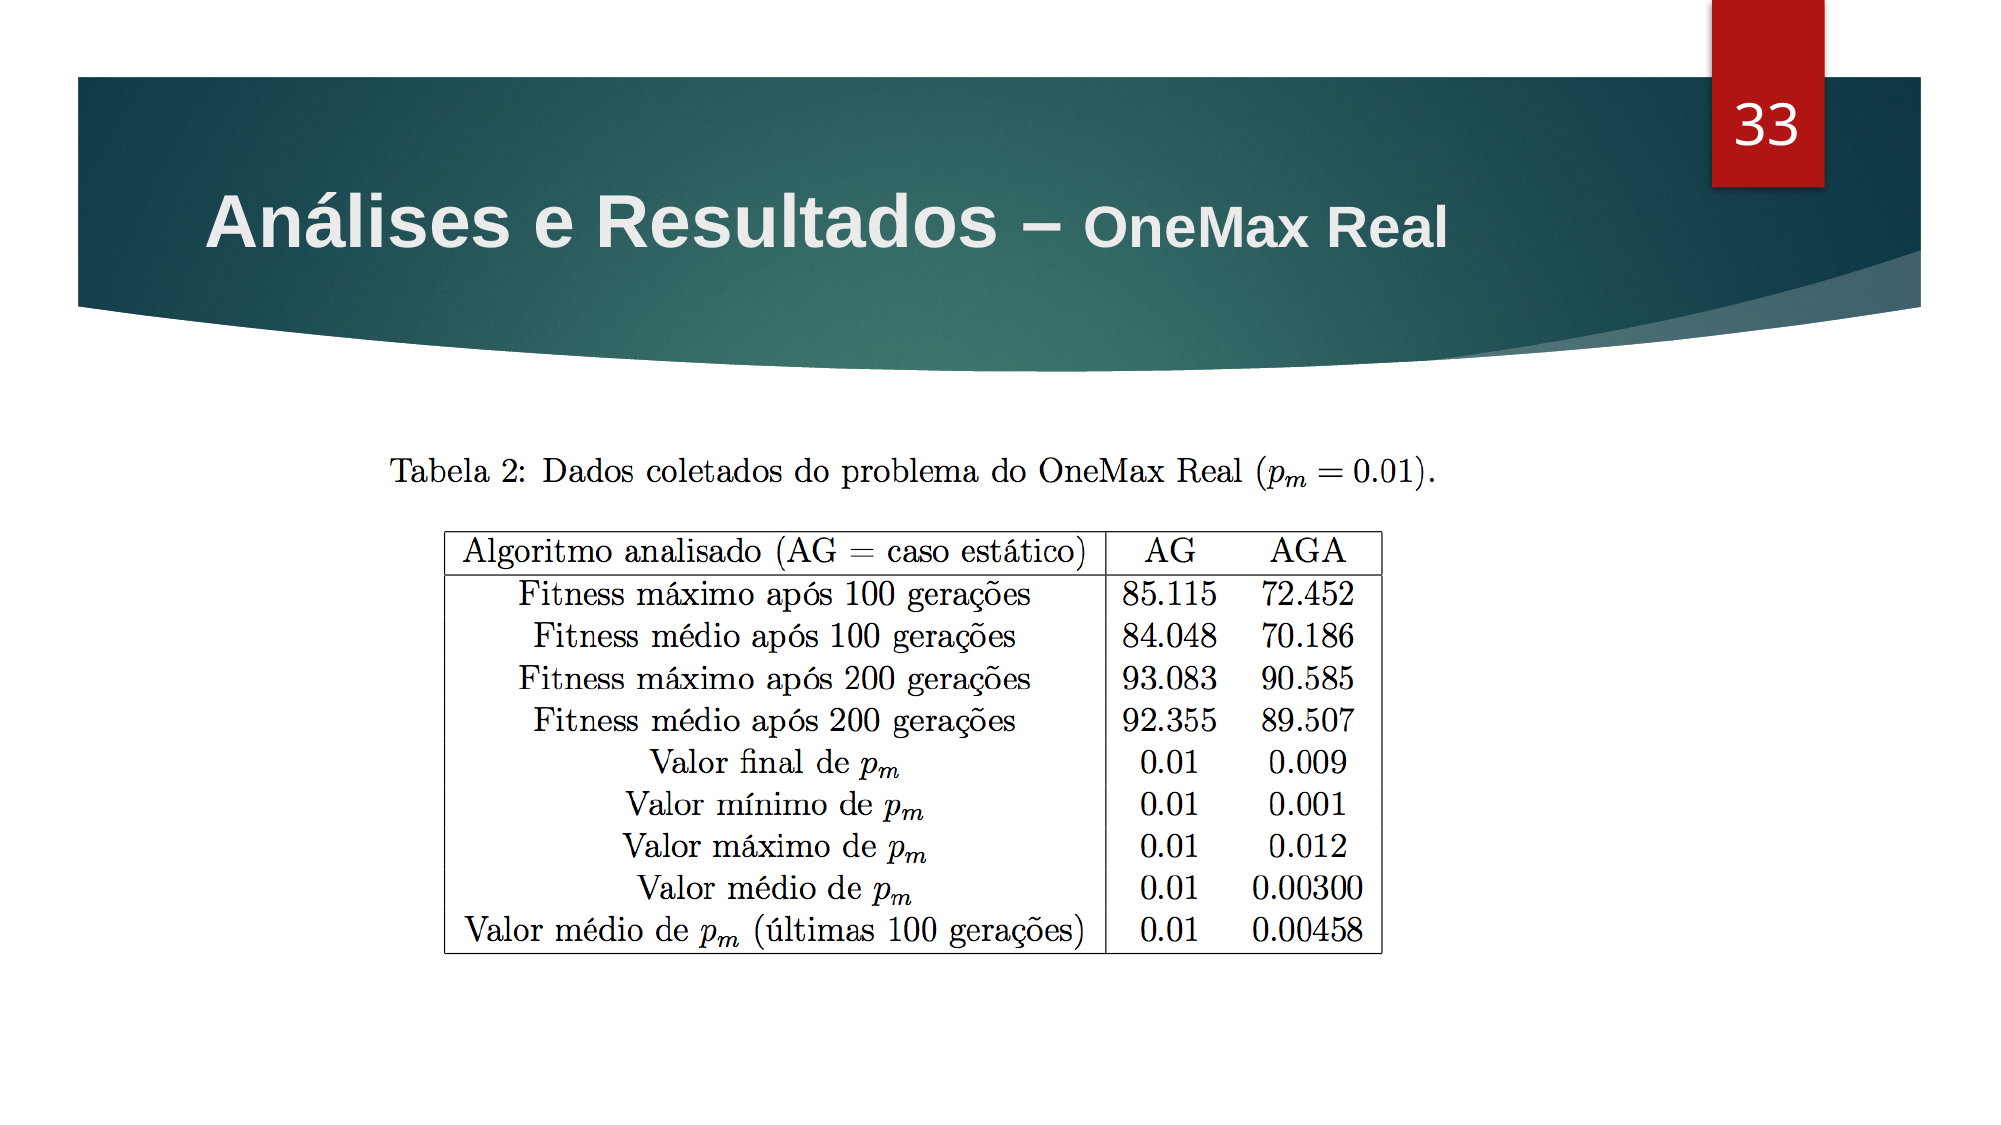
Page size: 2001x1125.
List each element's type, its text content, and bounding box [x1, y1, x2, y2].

slide_number 32 [1698, 48, 1836, 175]
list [368, 426, 1459, 988]
title Análises e Resultados – OneMax Real [189, 159, 1638, 276]
